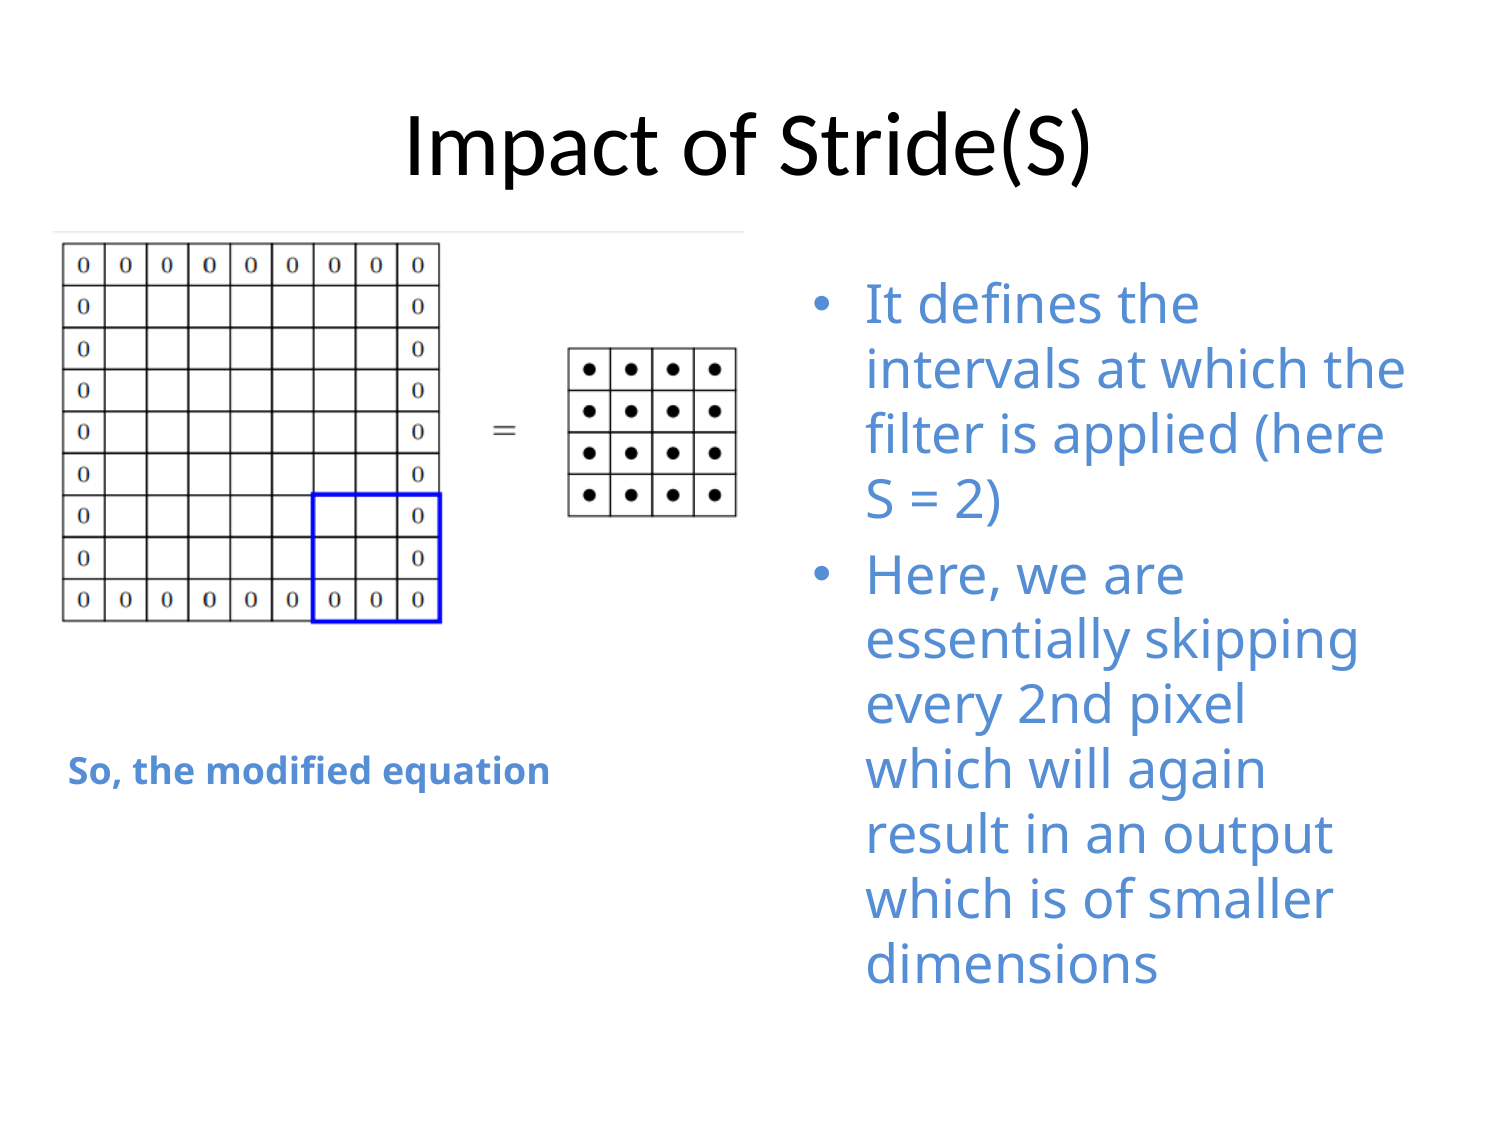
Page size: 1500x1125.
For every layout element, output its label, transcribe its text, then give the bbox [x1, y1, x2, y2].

picture [52, 231, 744, 634]
list It defines the intervals at which the filter is applied (here S = 2) Here, we are essentially skipping every 2nd pixel which will again result in an output which is of smaller dimensions [797, 262, 1425, 1005]
title Impact of Stride(S) [75, 45, 1425, 233]
